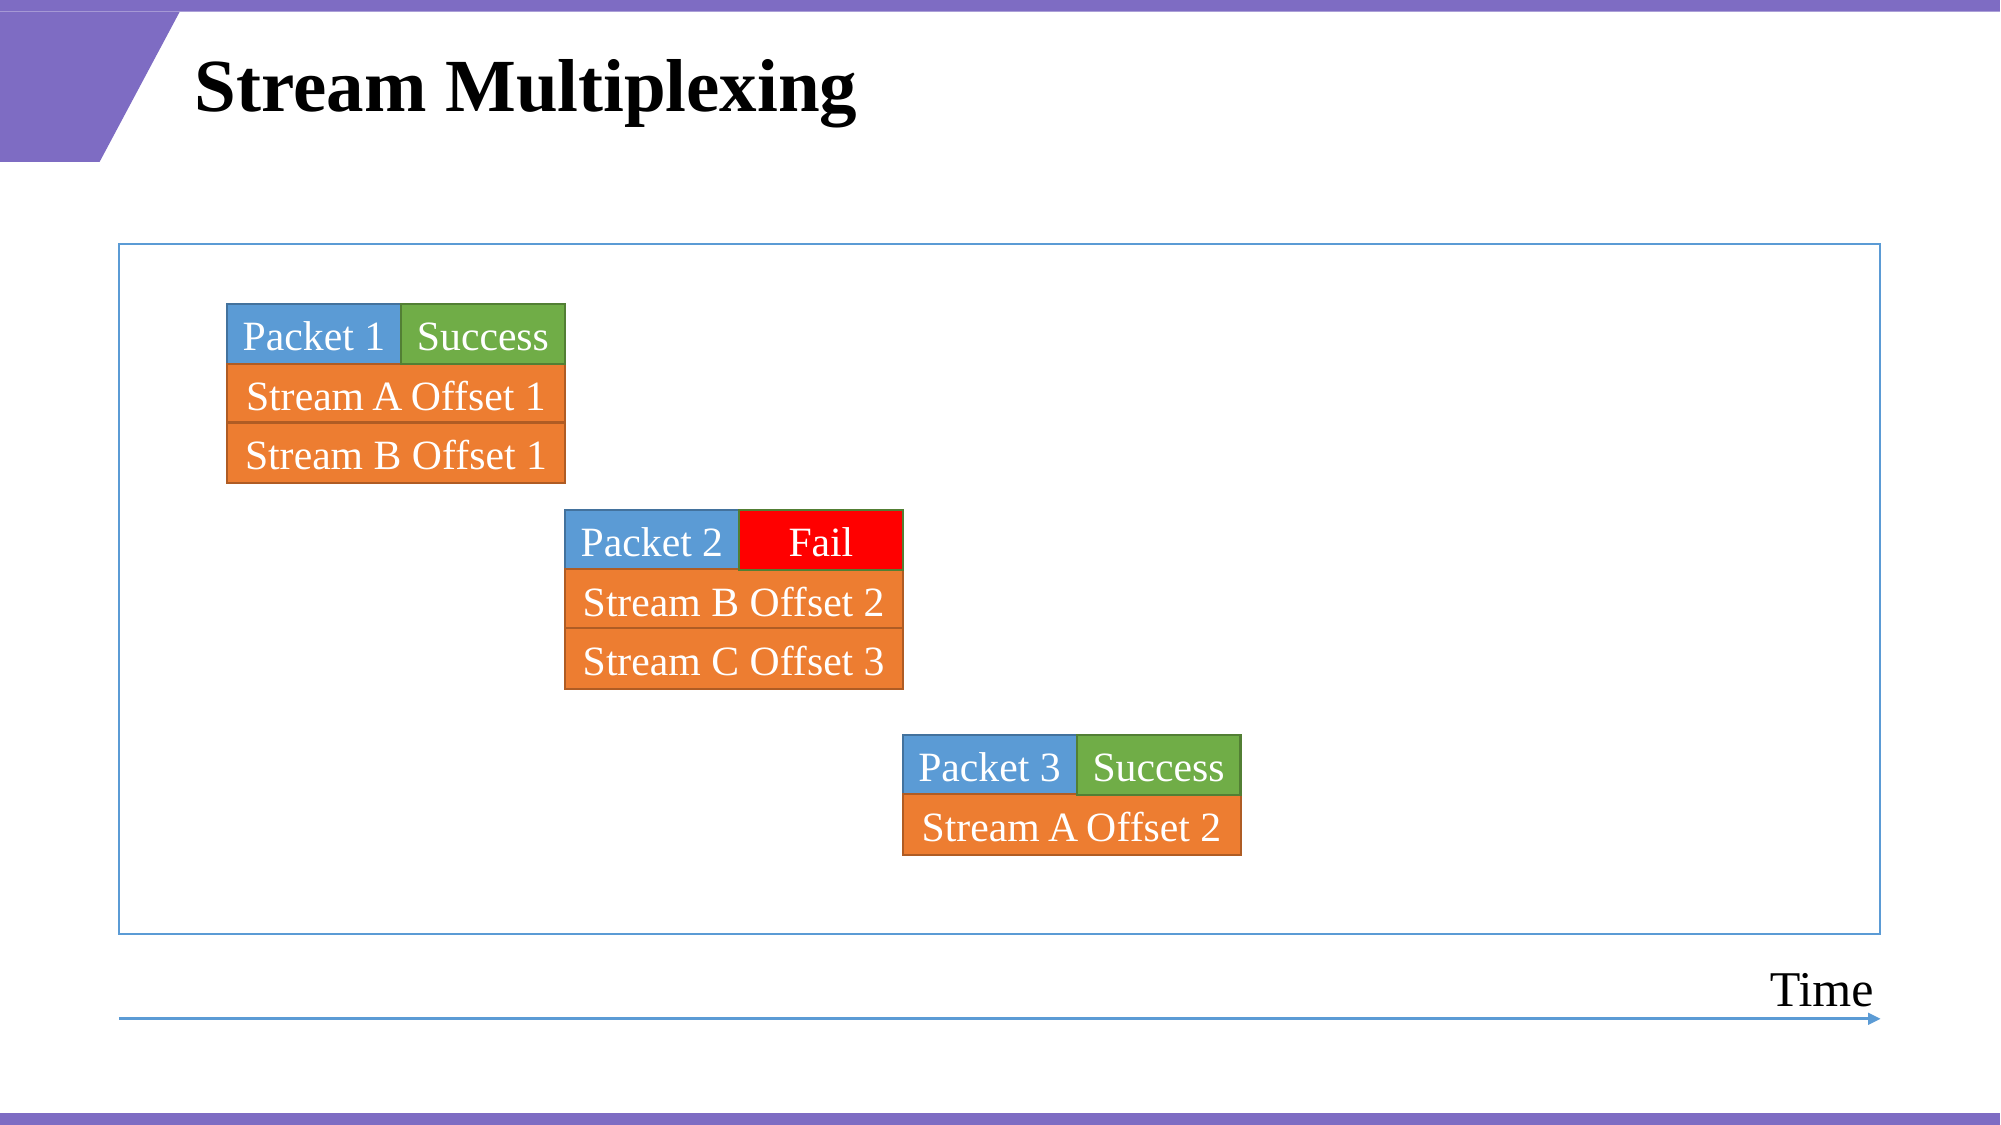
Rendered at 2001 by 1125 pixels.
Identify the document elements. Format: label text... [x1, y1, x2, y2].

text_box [227, 303, 565, 483]
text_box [118, 948, 1899, 1025]
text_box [902, 734, 1241, 855]
text_box [118, 243, 1881, 935]
title Stream Multiplexing [179, 11, 1863, 162]
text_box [564, 509, 903, 689]
